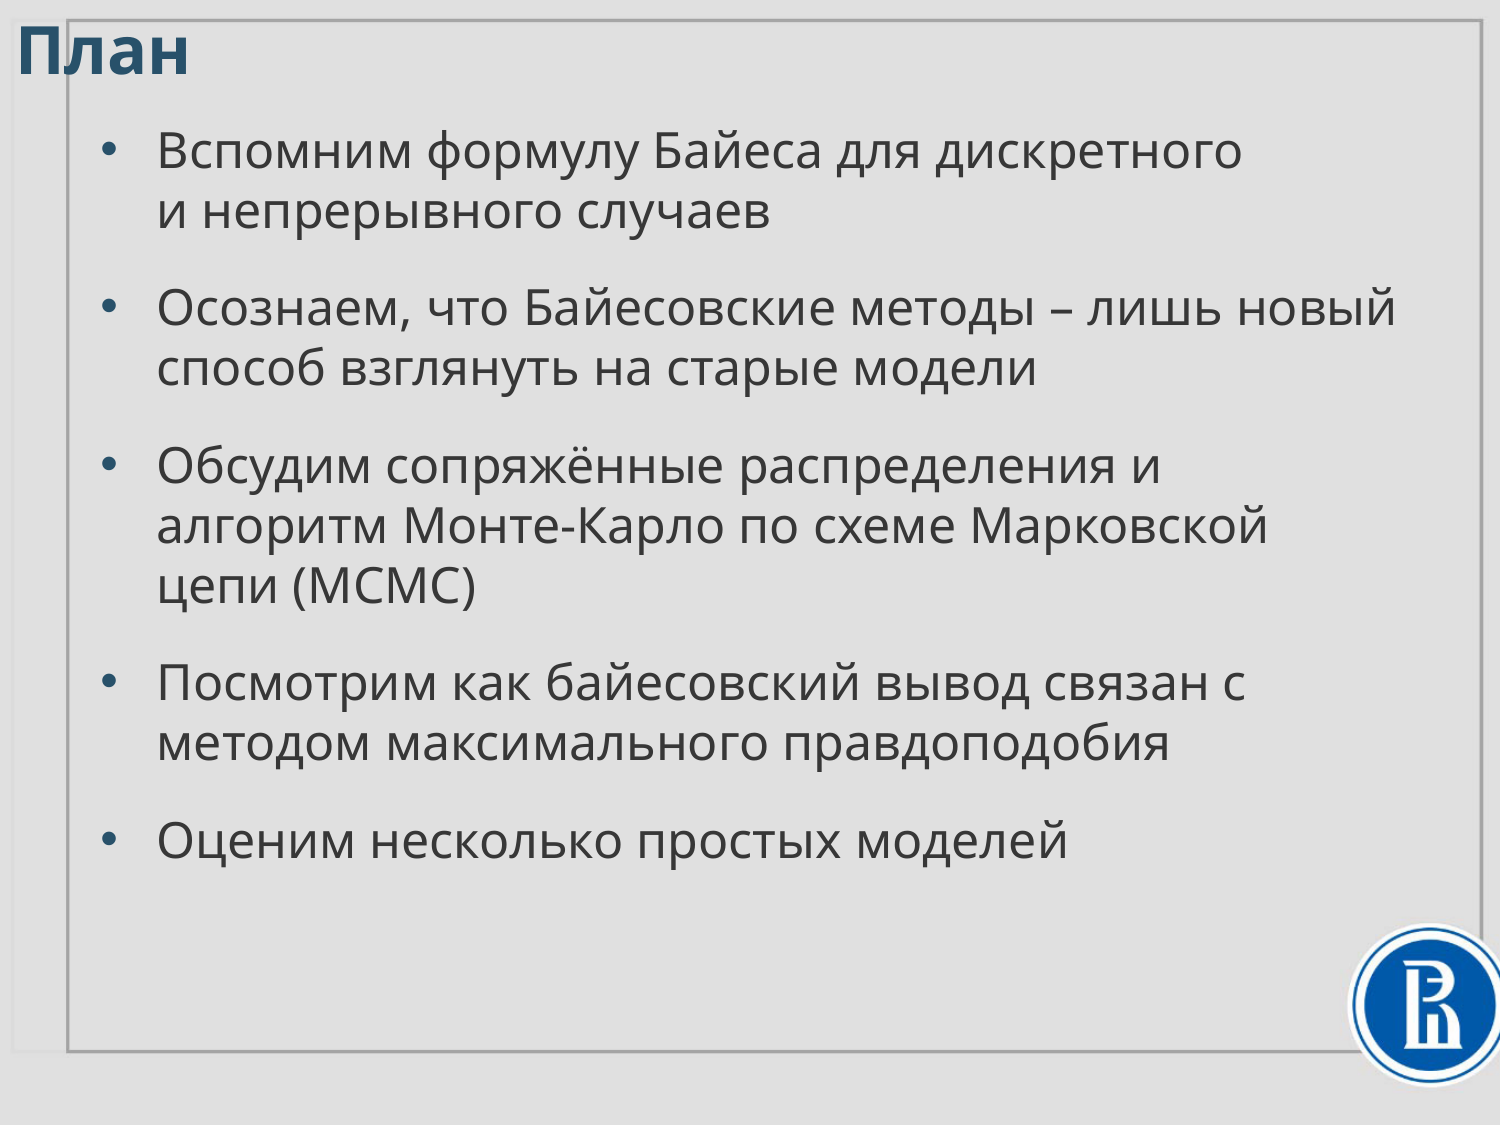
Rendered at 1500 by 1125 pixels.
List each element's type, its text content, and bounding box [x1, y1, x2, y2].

text_box Вспомним формулу Байеса для дискретного и непрерывного случаев Осознаем, что Байесовские методы – лишь новый способ взглянуть на старые модели Обсудим сопряжённые распределения и алгоритм Монте-Карло по схеме Марковской цепи (MCMC) Посмотрим как байесовский вывод связан с методом максимального правдоподобия Оценим несколько простых моделей [100, 118, 1400, 985]
text_box План [0, 0, 1500, 96]
picture [0, 96, 1500, 1125]
